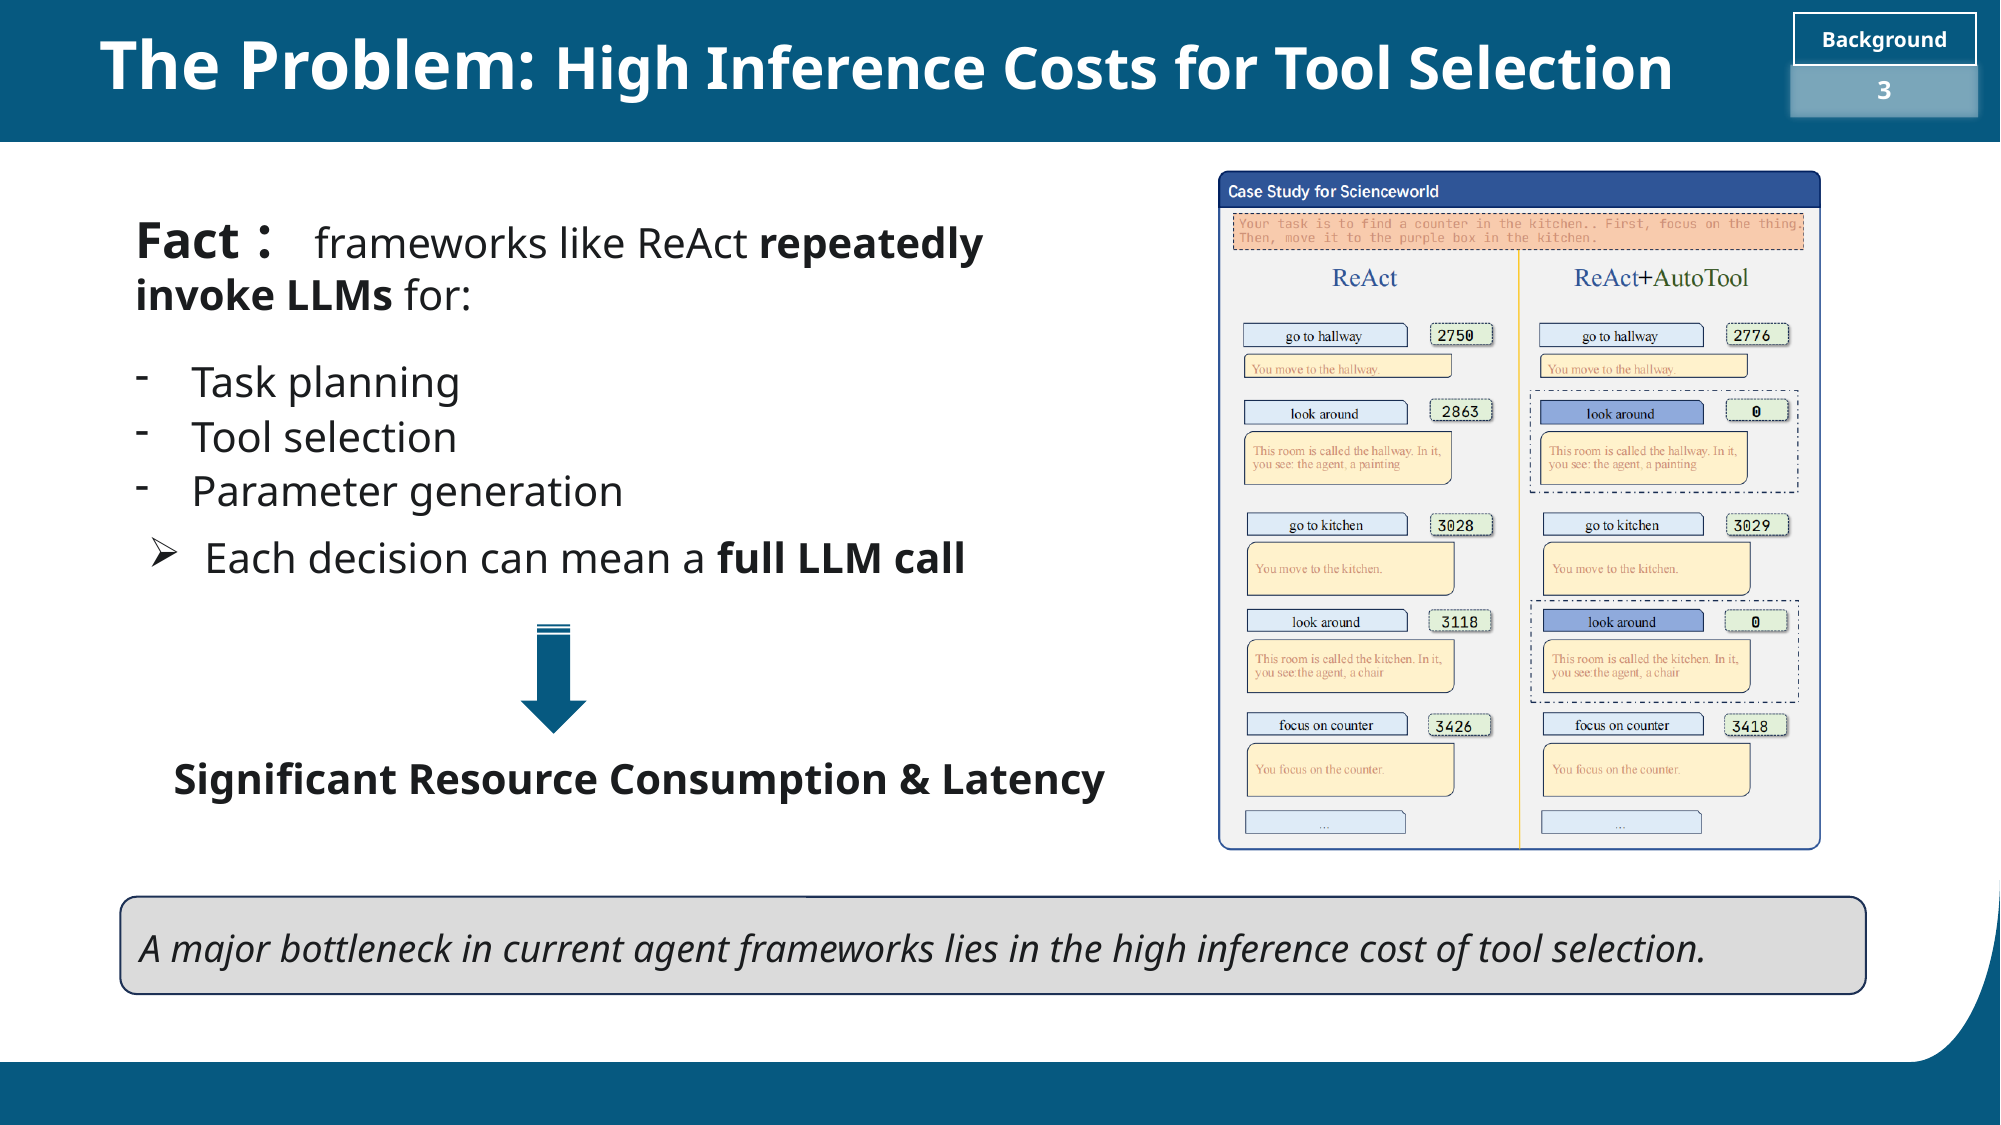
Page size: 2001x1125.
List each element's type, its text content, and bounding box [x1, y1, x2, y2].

text_box A major bottleneck in current agent frameworks lies in the high inference cost of tool selection. [119, 895, 1867, 996]
text_box [0, 0, 2000, 143]
text_box Significant Resource Consumption & Latency [158, 745, 1121, 811]
text_box [0, 877, 2000, 1125]
text_box [518, 623, 590, 736]
picture [1194, 150, 1838, 865]
text_box The Problem: High Inference Costs for Tool Selection [84, 15, 1879, 136]
text_box 3 [1797, 70, 1972, 113]
text_box Background [1793, 13, 1976, 65]
text_box Each decision can mean a full LLM call [133, 524, 1051, 590]
text_box [1790, 64, 1979, 118]
text_box Fact：frameworks like ReAct repeatedly invoke LLMs for: Task planning Tool selection Parameter generation [120, 201, 1038, 523]
